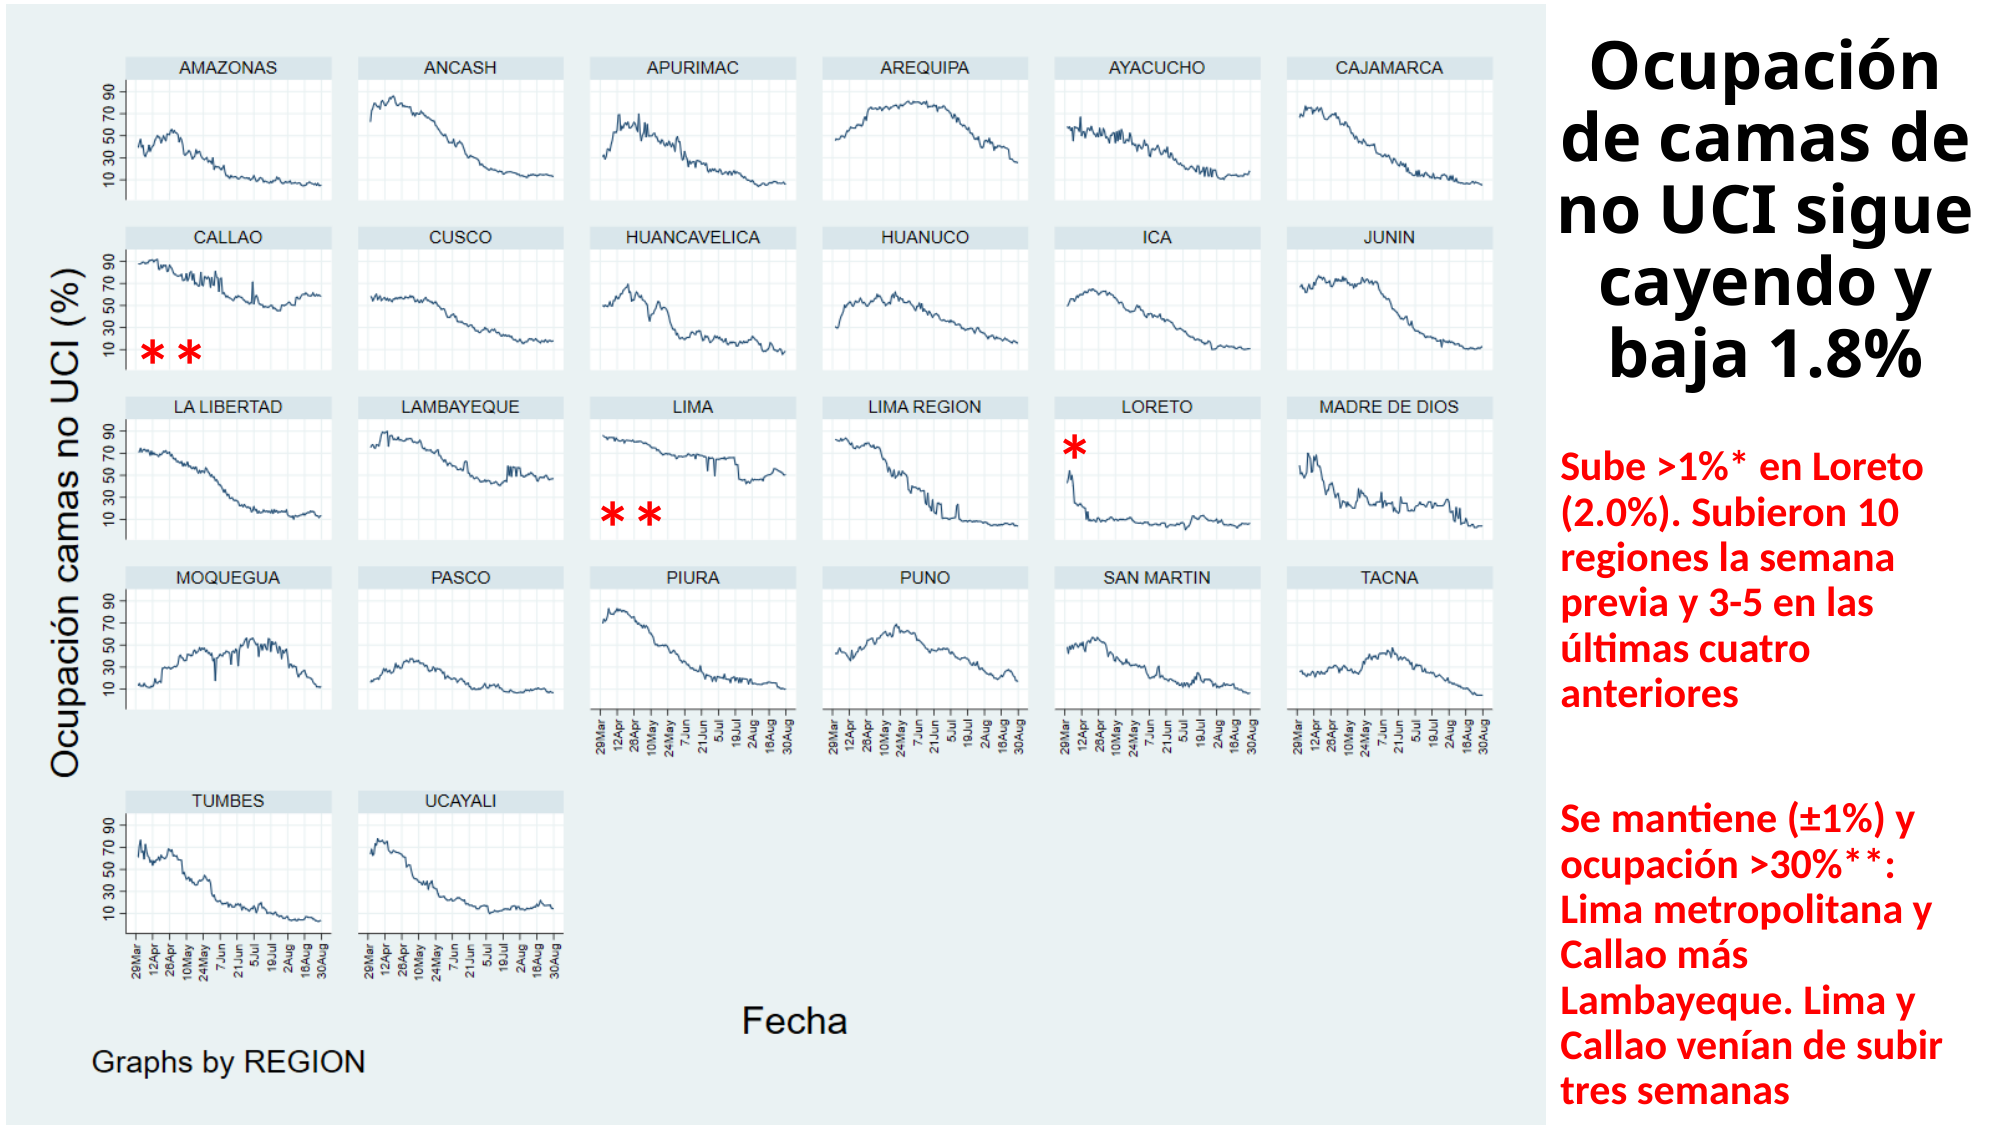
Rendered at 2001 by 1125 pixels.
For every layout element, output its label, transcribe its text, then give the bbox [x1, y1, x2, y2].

picture [6, 4, 1546, 1125]
title Ocupación de camas de no UCI sigue cayendo y baja 1.8% [1546, 65, 2000, 359]
text_box Sube >1%* en Loreto (2.0%). Subieron 10 regiones la semana previa y 3-5 en las últimas cuatro anteriores Se mantiene (±1%) y ocupación >30%**: Lima metropolitana y Callao más Lambayeque. Lima y Callao venían de subir tres semanas [1546, 437, 2000, 1124]
